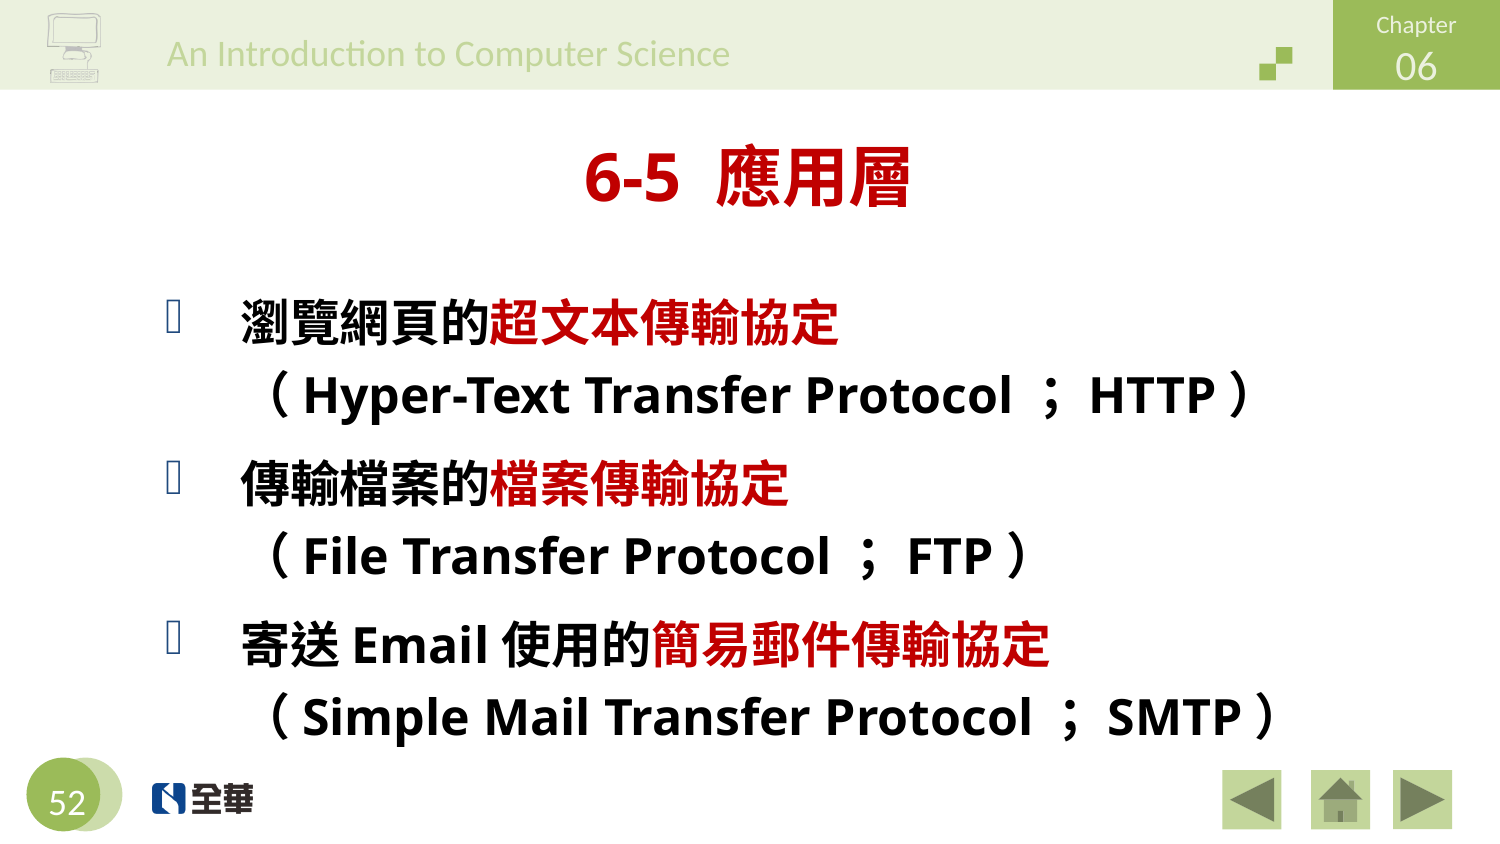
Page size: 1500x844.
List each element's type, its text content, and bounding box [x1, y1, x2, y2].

picture [47, 13, 101, 83]
picture [152, 783, 253, 814]
title 6-5 應用層 [75, 104, 1425, 245]
list 瀏覽網頁的超文本傳輸協定 （Hyper-Text Transfer Protocol；HTTP） 傳輸檔案的檔案傳輸協定 （File Transfer Protocol；FTP） 寄送Email使用的簡易郵件傳輸協定 （Simple Mail Transfer Protocol；SMTP） [75, 272, 1425, 754]
